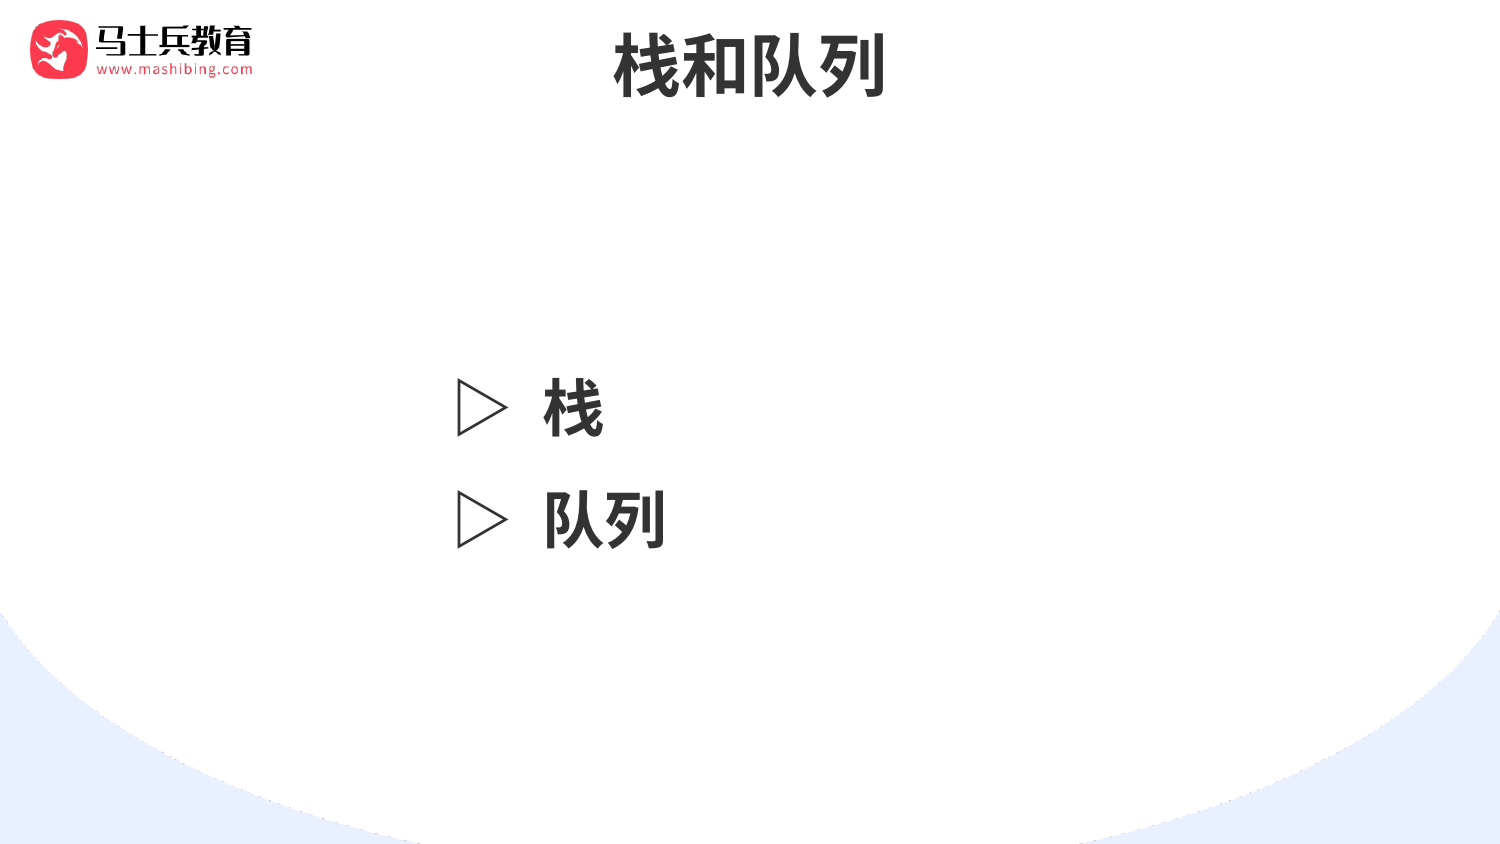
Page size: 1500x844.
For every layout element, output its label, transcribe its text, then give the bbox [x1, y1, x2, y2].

picture [30, 20, 252, 79]
picture [0, 610, 1500, 844]
text_box 栈和队列 [285, 0, 1215, 129]
text_box ▷ 栈 ▷ 队列 [435, 210, 1331, 610]
